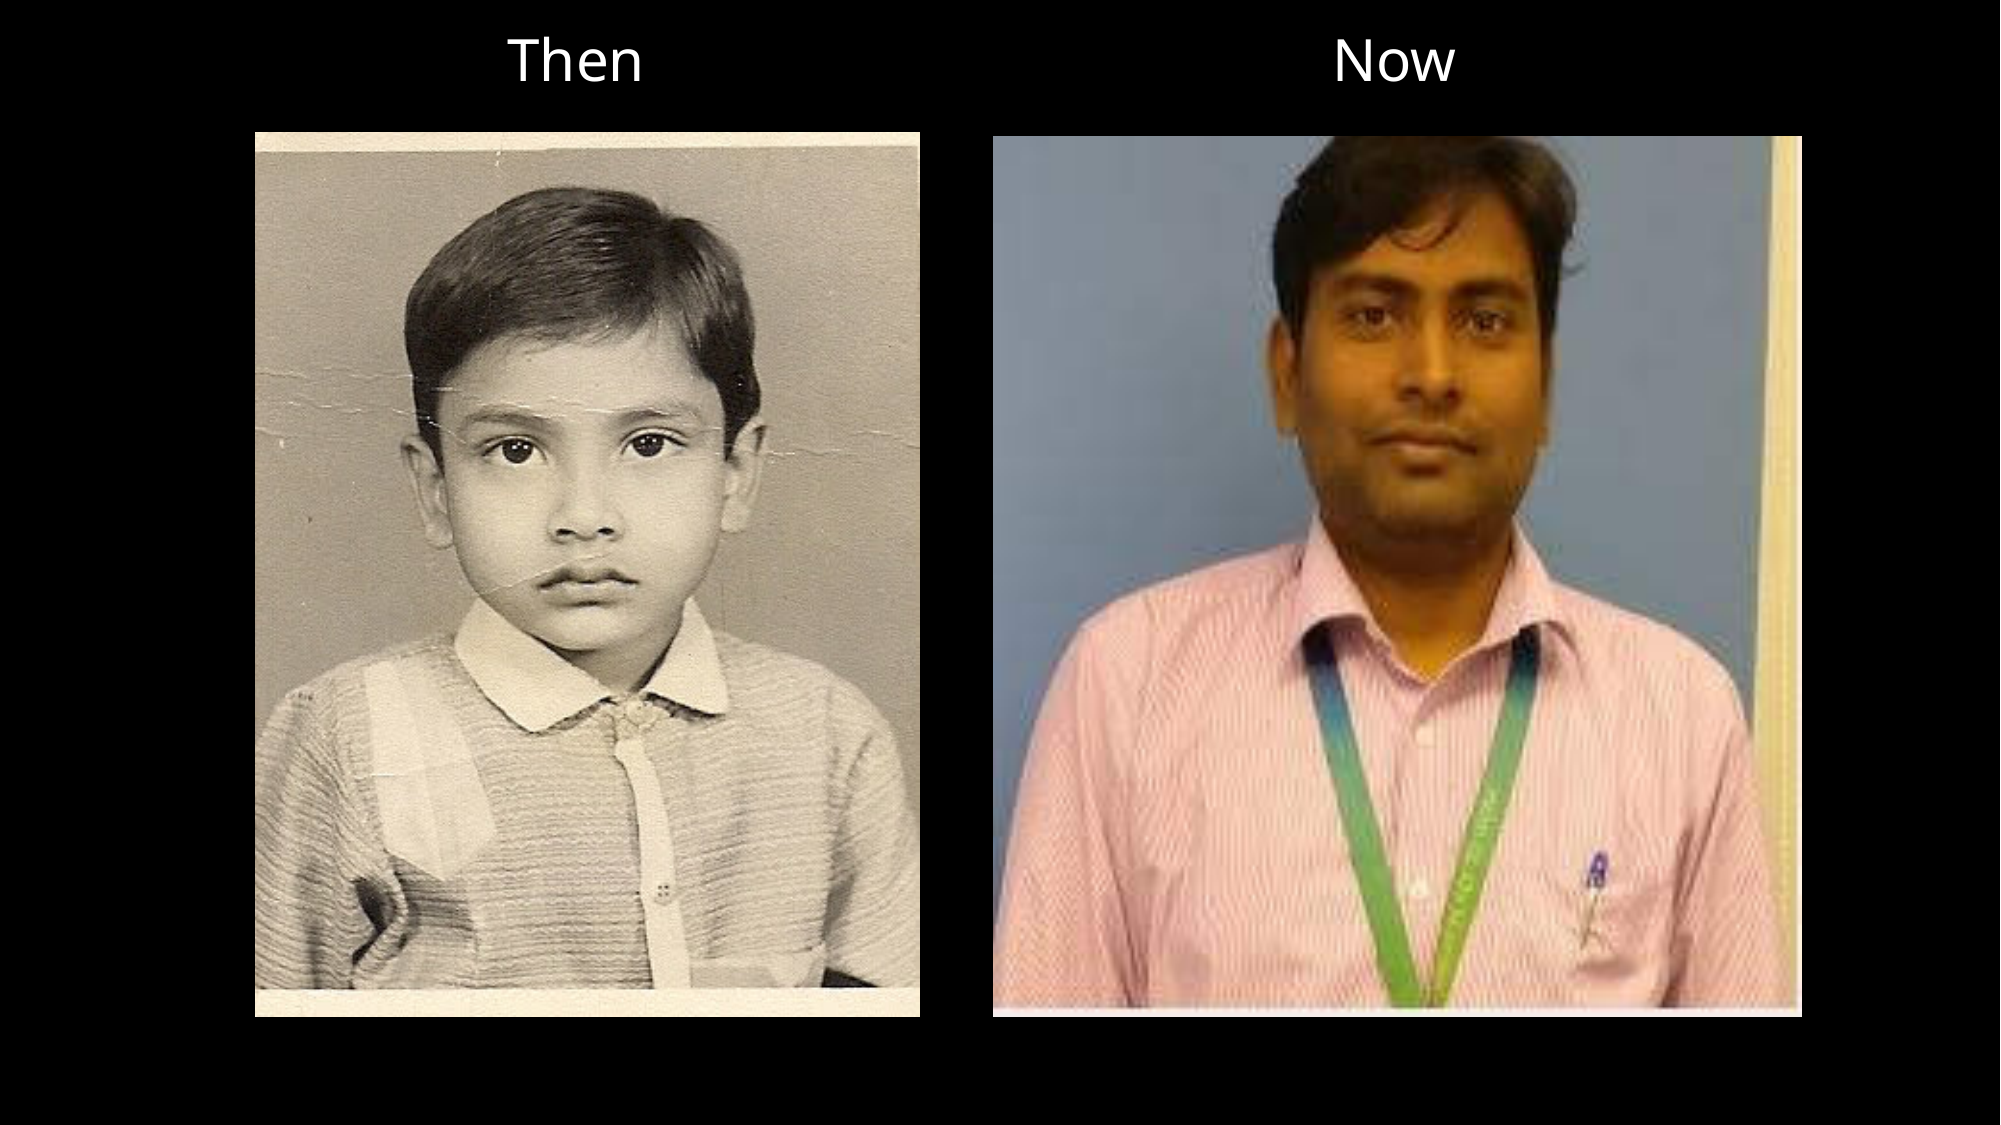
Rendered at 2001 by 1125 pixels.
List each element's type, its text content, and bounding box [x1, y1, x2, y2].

picture [993, 136, 1802, 1017]
picture [255, 132, 920, 1017]
text_box Then [492, 16, 713, 101]
text_box Now [1317, 16, 1538, 101]
